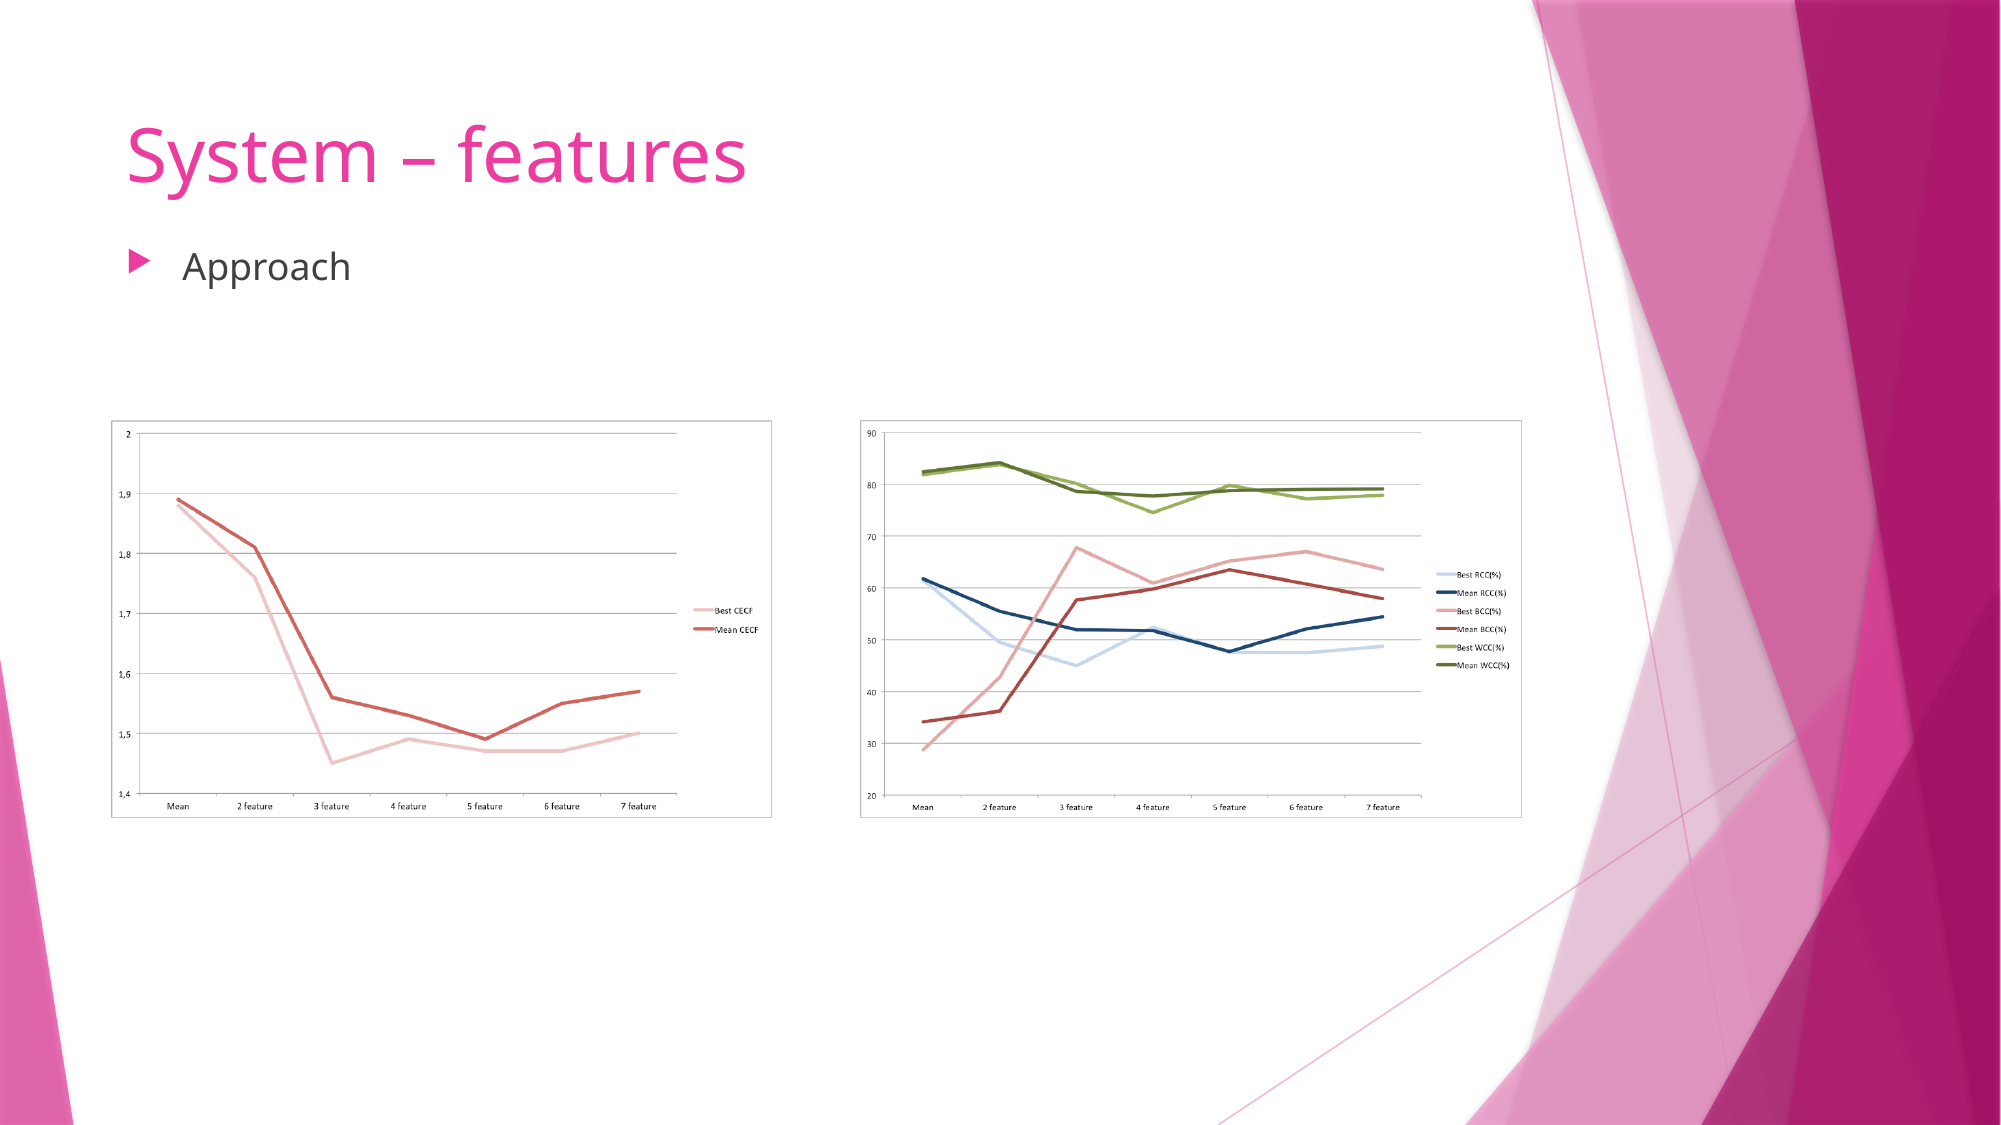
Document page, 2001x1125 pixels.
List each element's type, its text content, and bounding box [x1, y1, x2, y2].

title System – features [111, 99, 1522, 235]
picture [110, 420, 772, 819]
list Approach [111, 235, 1522, 872]
picture [859, 420, 1522, 819]
